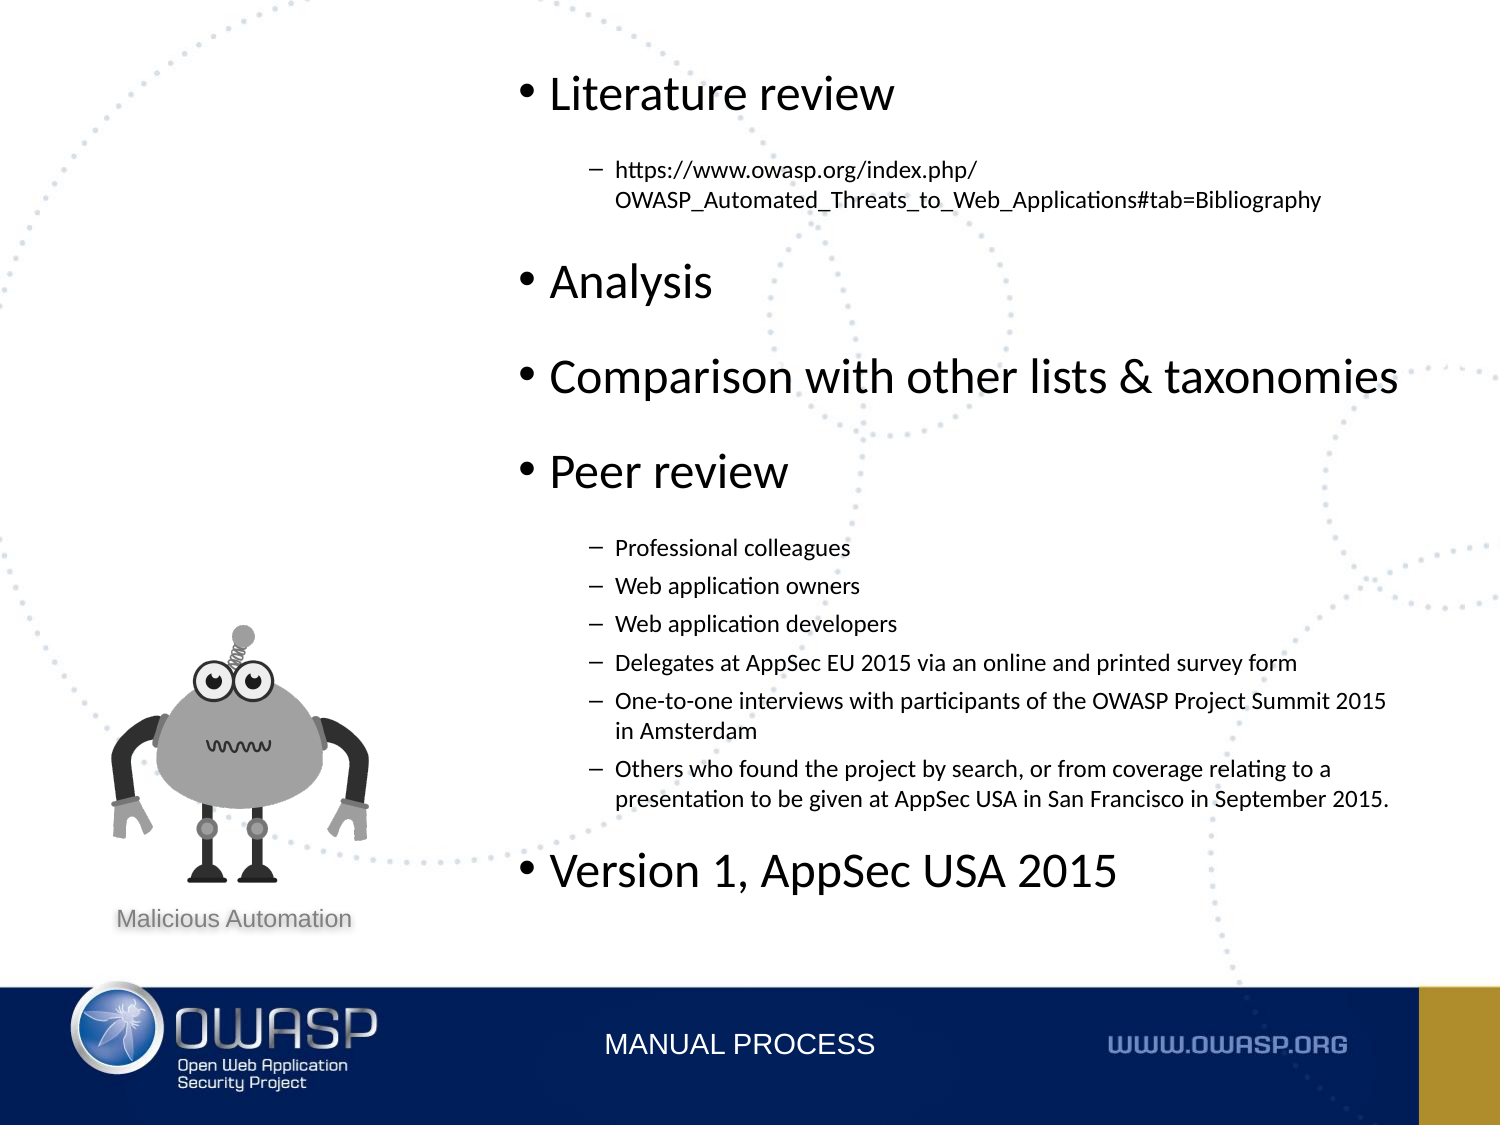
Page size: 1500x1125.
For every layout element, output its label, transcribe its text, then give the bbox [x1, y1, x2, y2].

text_box Malicious Automation [61, 896, 408, 938]
list Literature review https://www.owasp.org/index.php/OWASP_Automated_Threats_to_Web_Applications#tab=Bibliography Analysis Comparison with other lists & taxonomies Peer review Professional colleagues Web application owners Web application developers Delegates at AppSec EU 2015 via an online and printed survey form One-to-one interviews with participants of the OWASP Project Summit 2015 in Amsterdam Others who found the project by search, or from coverage relating to a presentation to be given at AppSec USA in San Francisco in September 2015. Version 1, AppSec USA 2015 [478, 45, 1423, 940]
picture [0, 0, 1500, 1125]
text_box Manual Process [383, 1018, 1097, 1103]
